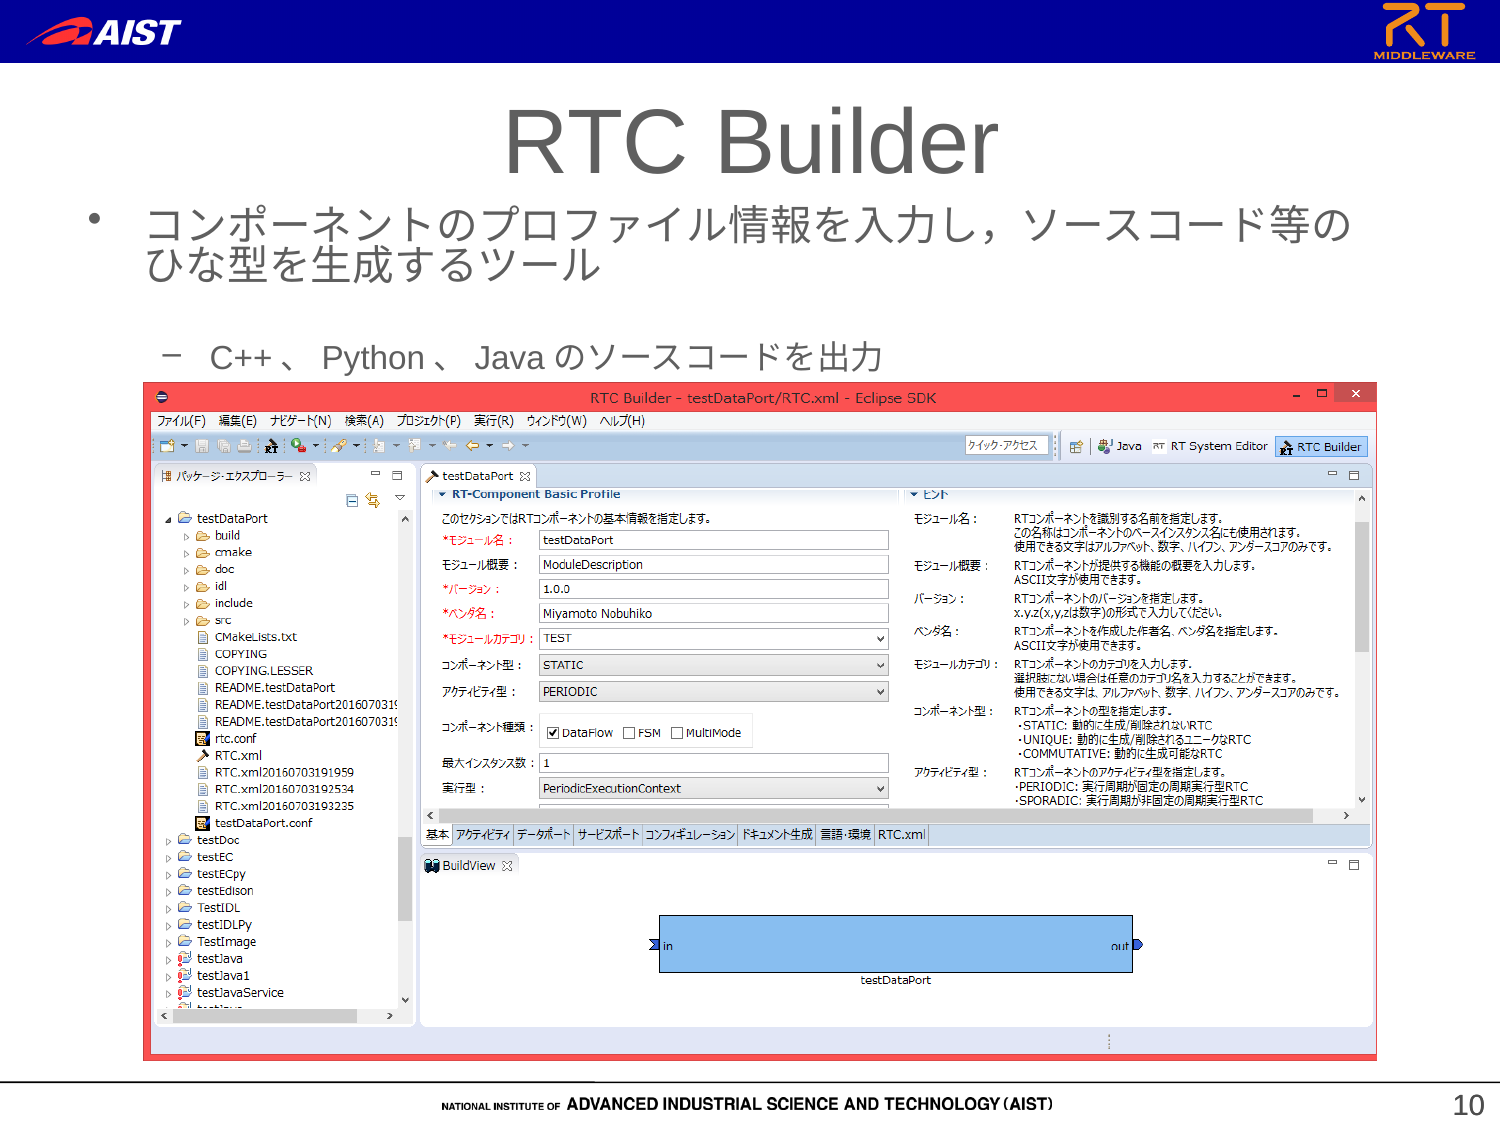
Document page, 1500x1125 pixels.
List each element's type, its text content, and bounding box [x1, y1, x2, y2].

picture [143, 381, 1377, 1061]
picture [442, 1097, 1052, 1110]
picture [0, 0, 1500, 63]
title RTC Builder [29, 66, 1474, 208]
text_box 10 [1149, 1078, 1500, 1125]
list コンポーネントのプロファイル情報を入力し，ソースコード等のひな型を生成するツール C++、Python、Javaのソースコードを出力 [72, 208, 1372, 578]
